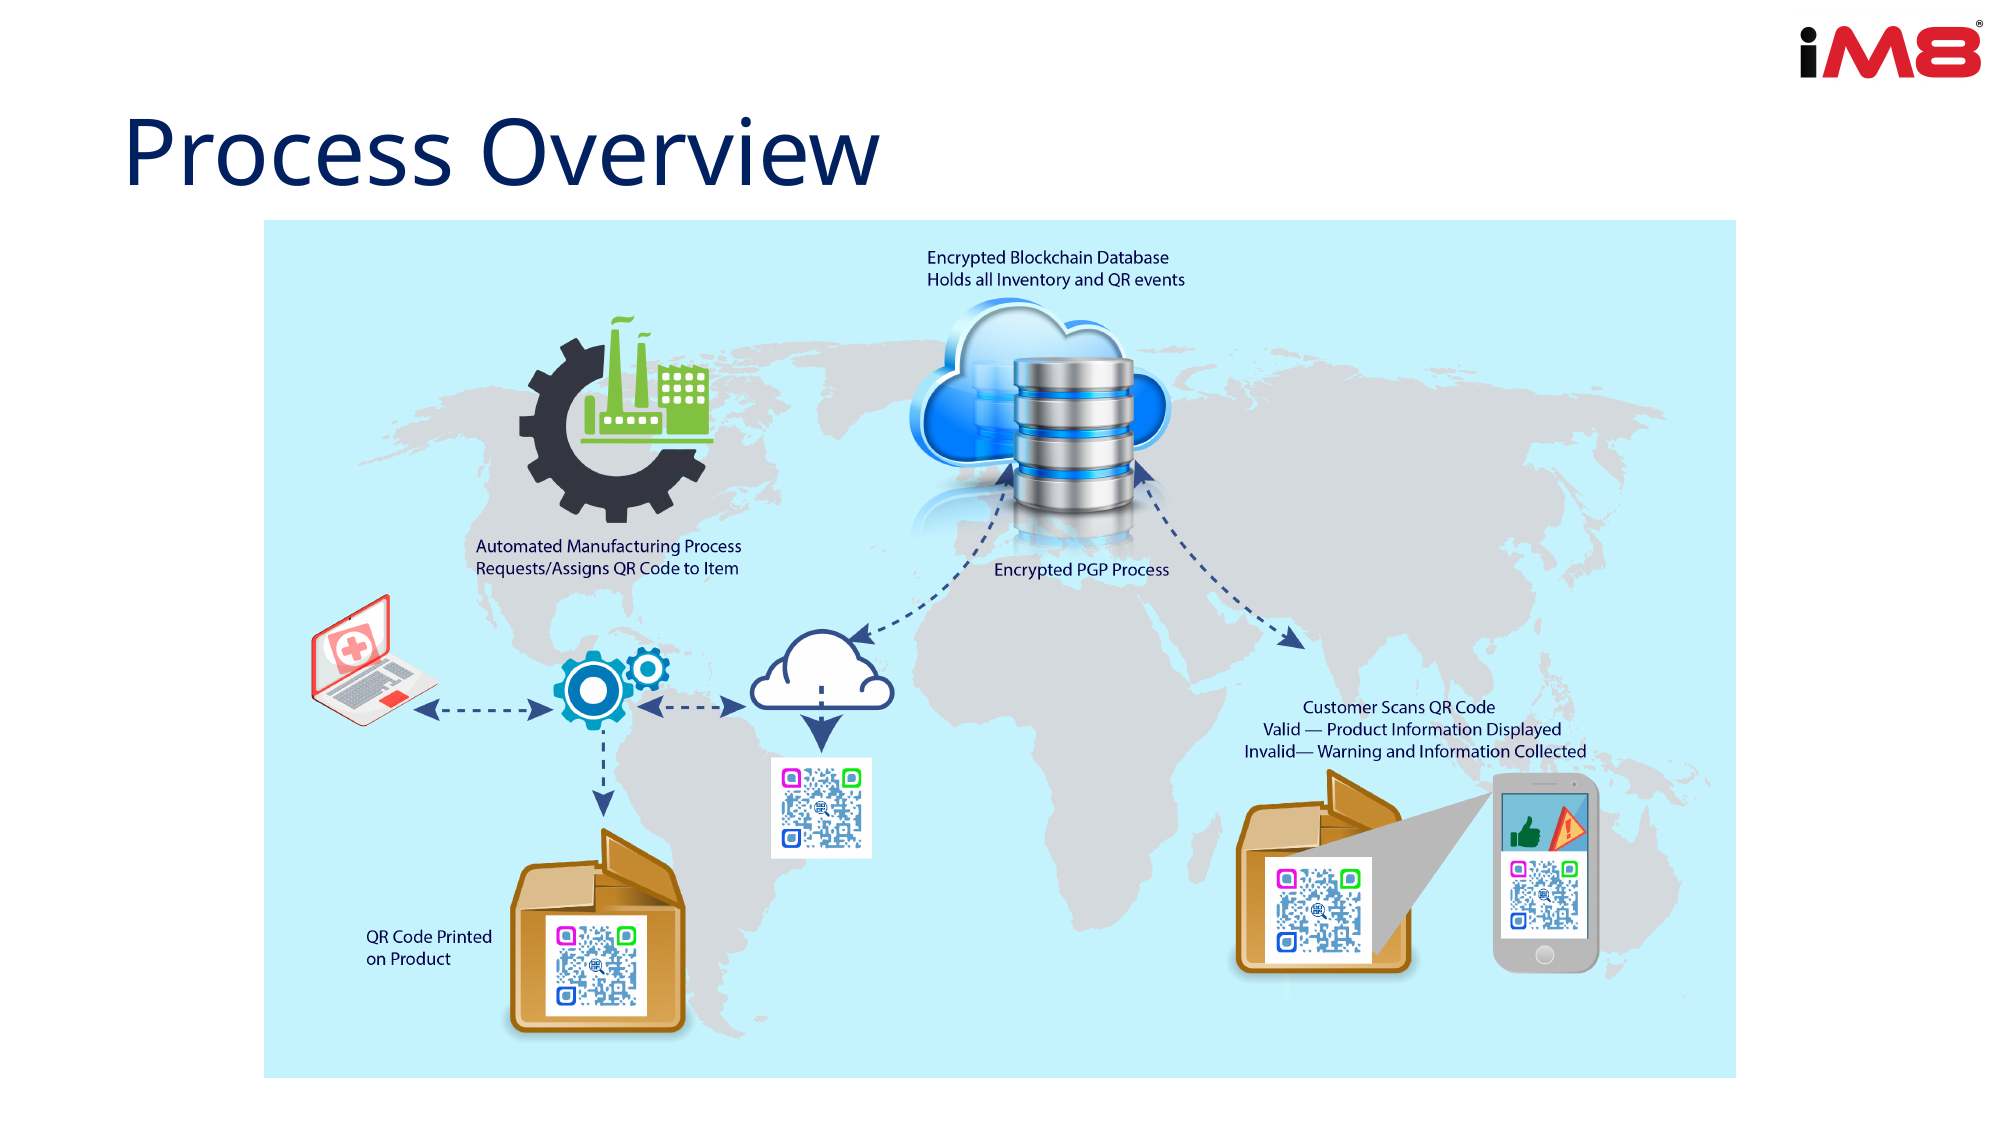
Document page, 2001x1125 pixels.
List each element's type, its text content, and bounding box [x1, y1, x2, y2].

title Process Overview [106, 46, 1018, 213]
picture [1793, 11, 1987, 87]
picture [264, 220, 1736, 1079]
